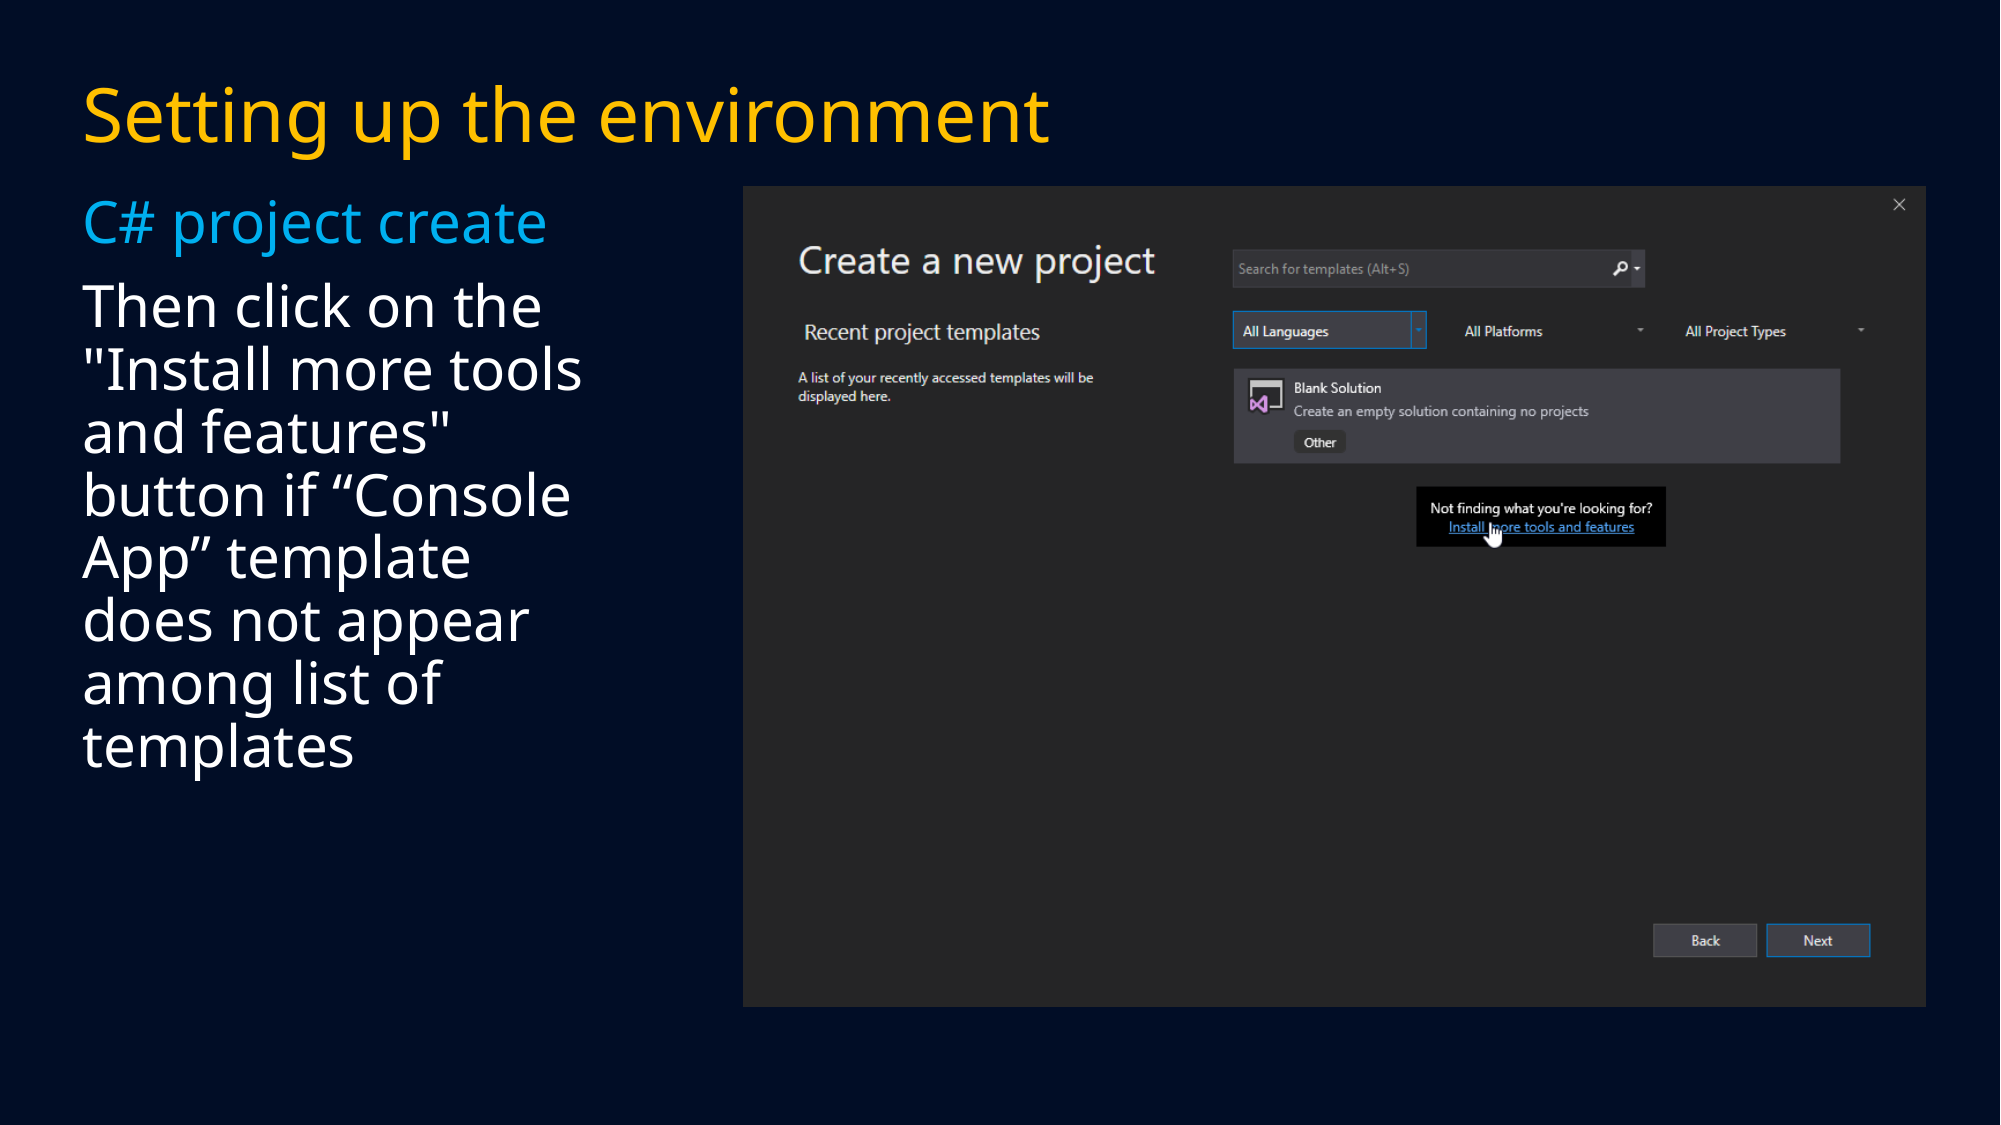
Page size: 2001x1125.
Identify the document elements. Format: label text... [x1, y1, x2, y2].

title Setting up the environment [67, 9, 1926, 228]
picture [743, 186, 1926, 1007]
list C# project create Then click on the "Install more tools and features" button if “Console App” template does not appear among list of templates [67, 228, 610, 1057]
